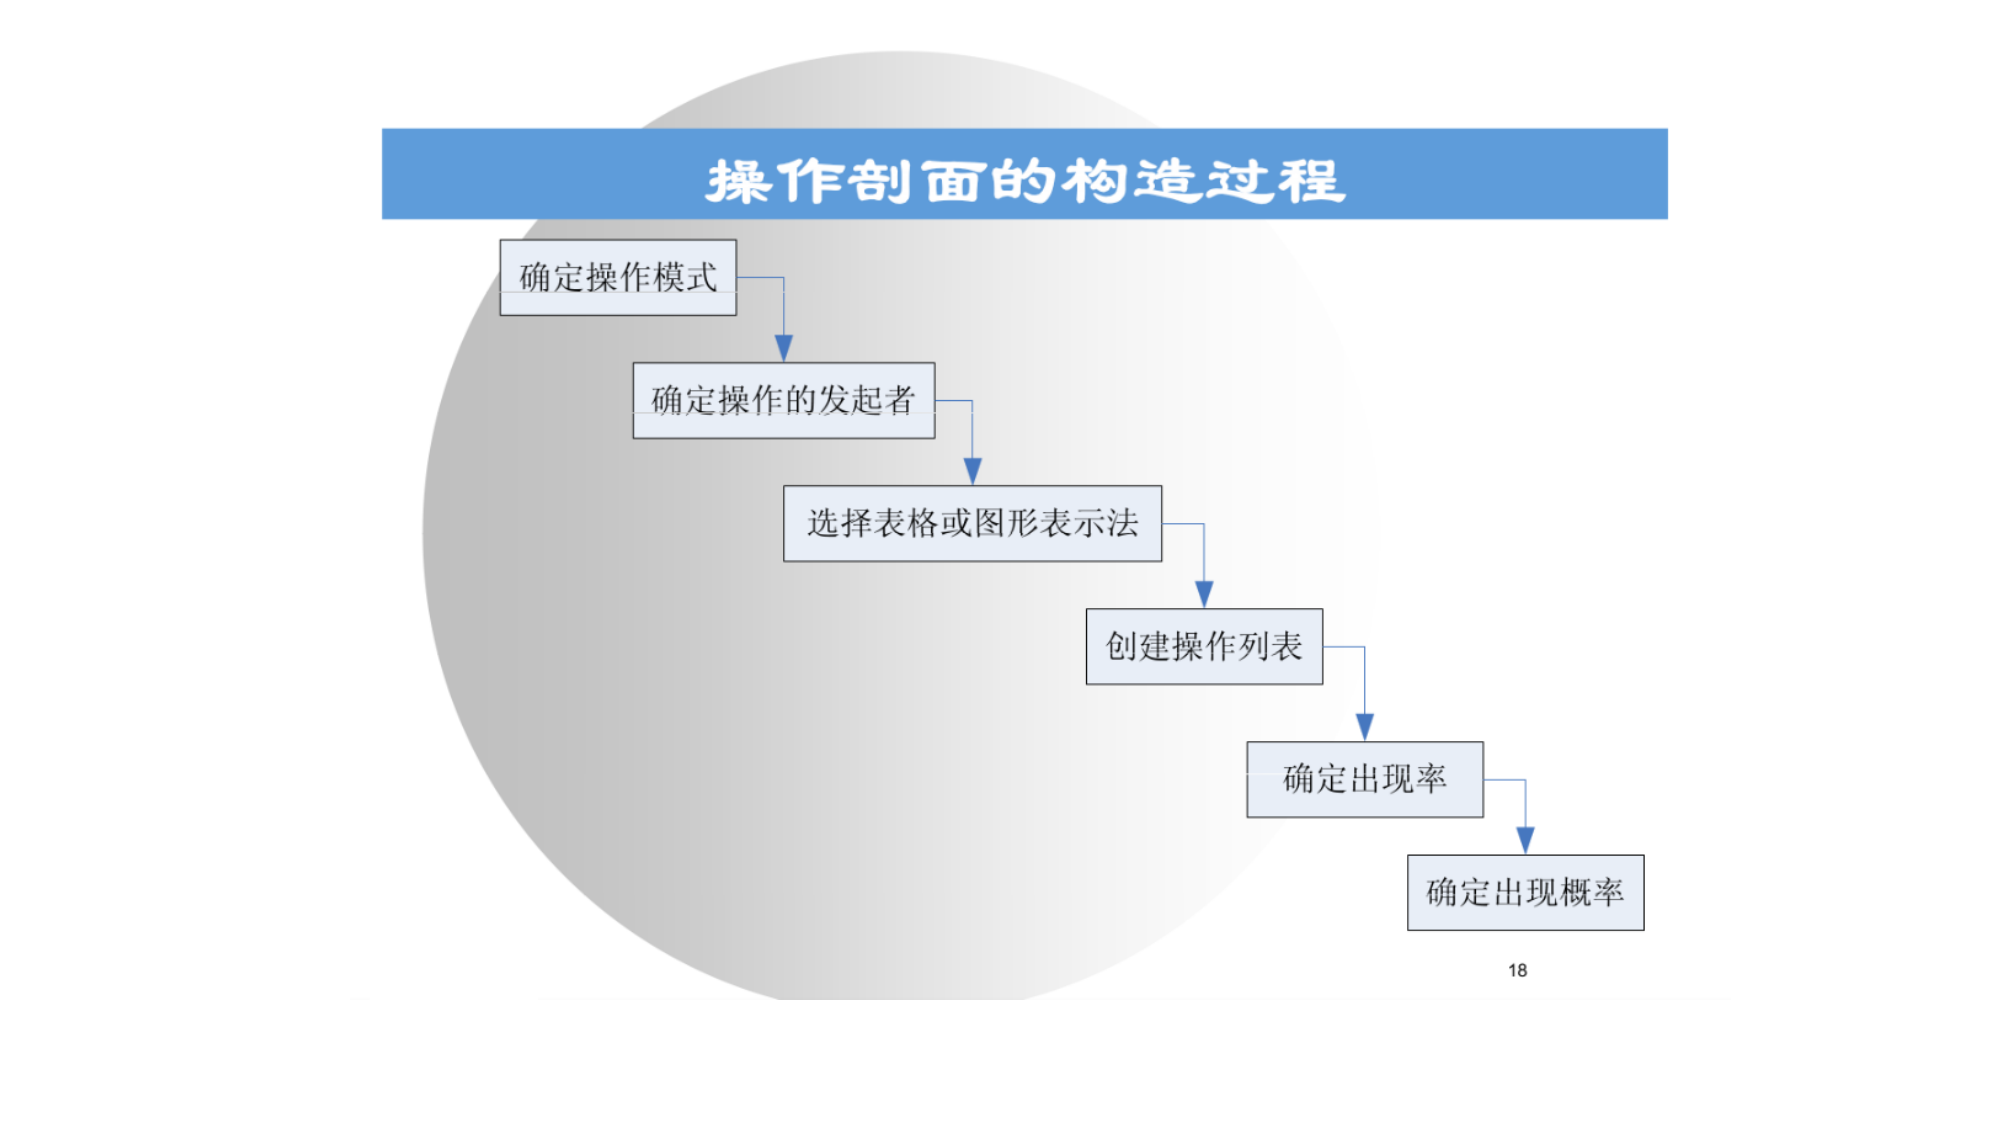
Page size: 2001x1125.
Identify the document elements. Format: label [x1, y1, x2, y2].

picture [349, 49, 1731, 1001]
